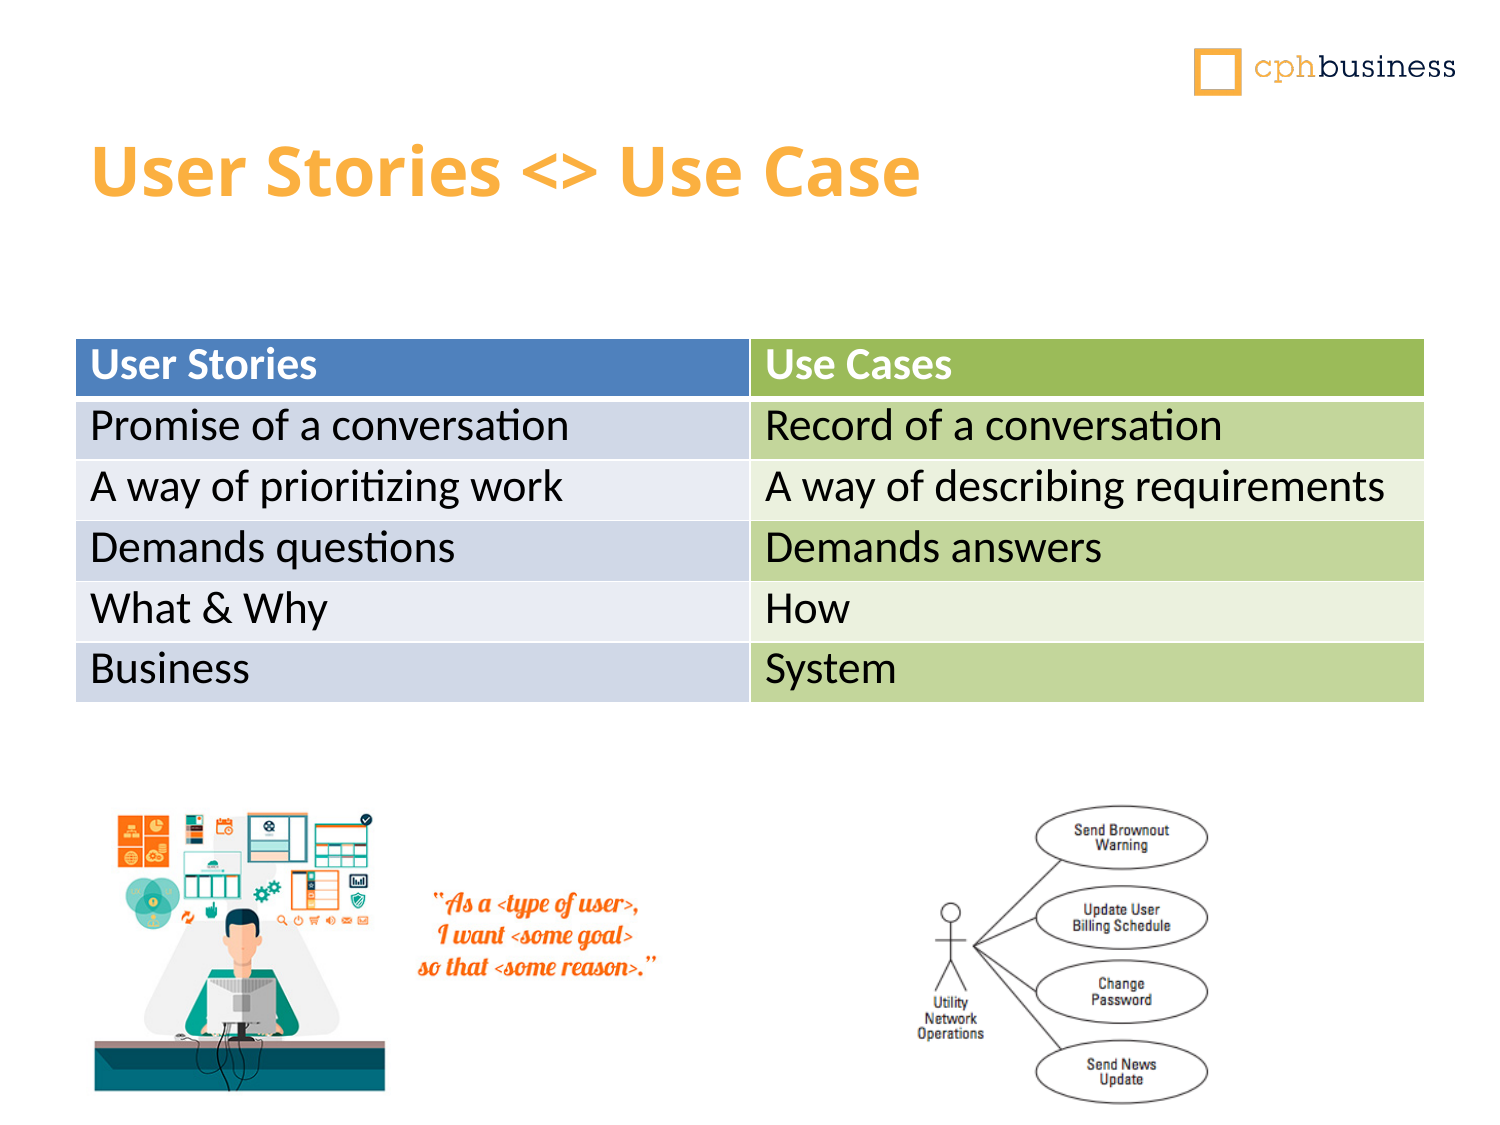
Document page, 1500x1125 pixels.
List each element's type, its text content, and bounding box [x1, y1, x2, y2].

table_cell Business [76, 643, 749, 702]
table_cell Demands questions [76, 521, 749, 581]
table_cell How [751, 582, 1424, 641]
table_cell A way of prioritizing work [76, 461, 749, 520]
table_cell Promise of a conversation [76, 402, 749, 459]
table_cell What & Why [76, 582, 749, 641]
table_cell System [751, 643, 1424, 702]
title User Stories <> Use Case [75, 120, 1425, 309]
table_header User Stories [76, 339, 749, 396]
table_cell A way of describing requirements [751, 461, 1424, 520]
picture [903, 787, 1223, 1117]
table_cell Demands answers [751, 521, 1424, 581]
table_cell Record of a conversation [751, 402, 1424, 459]
table_header Use Cases [751, 339, 1424, 396]
picture [70, 783, 687, 1112]
picture [1147, 1, 1500, 143]
